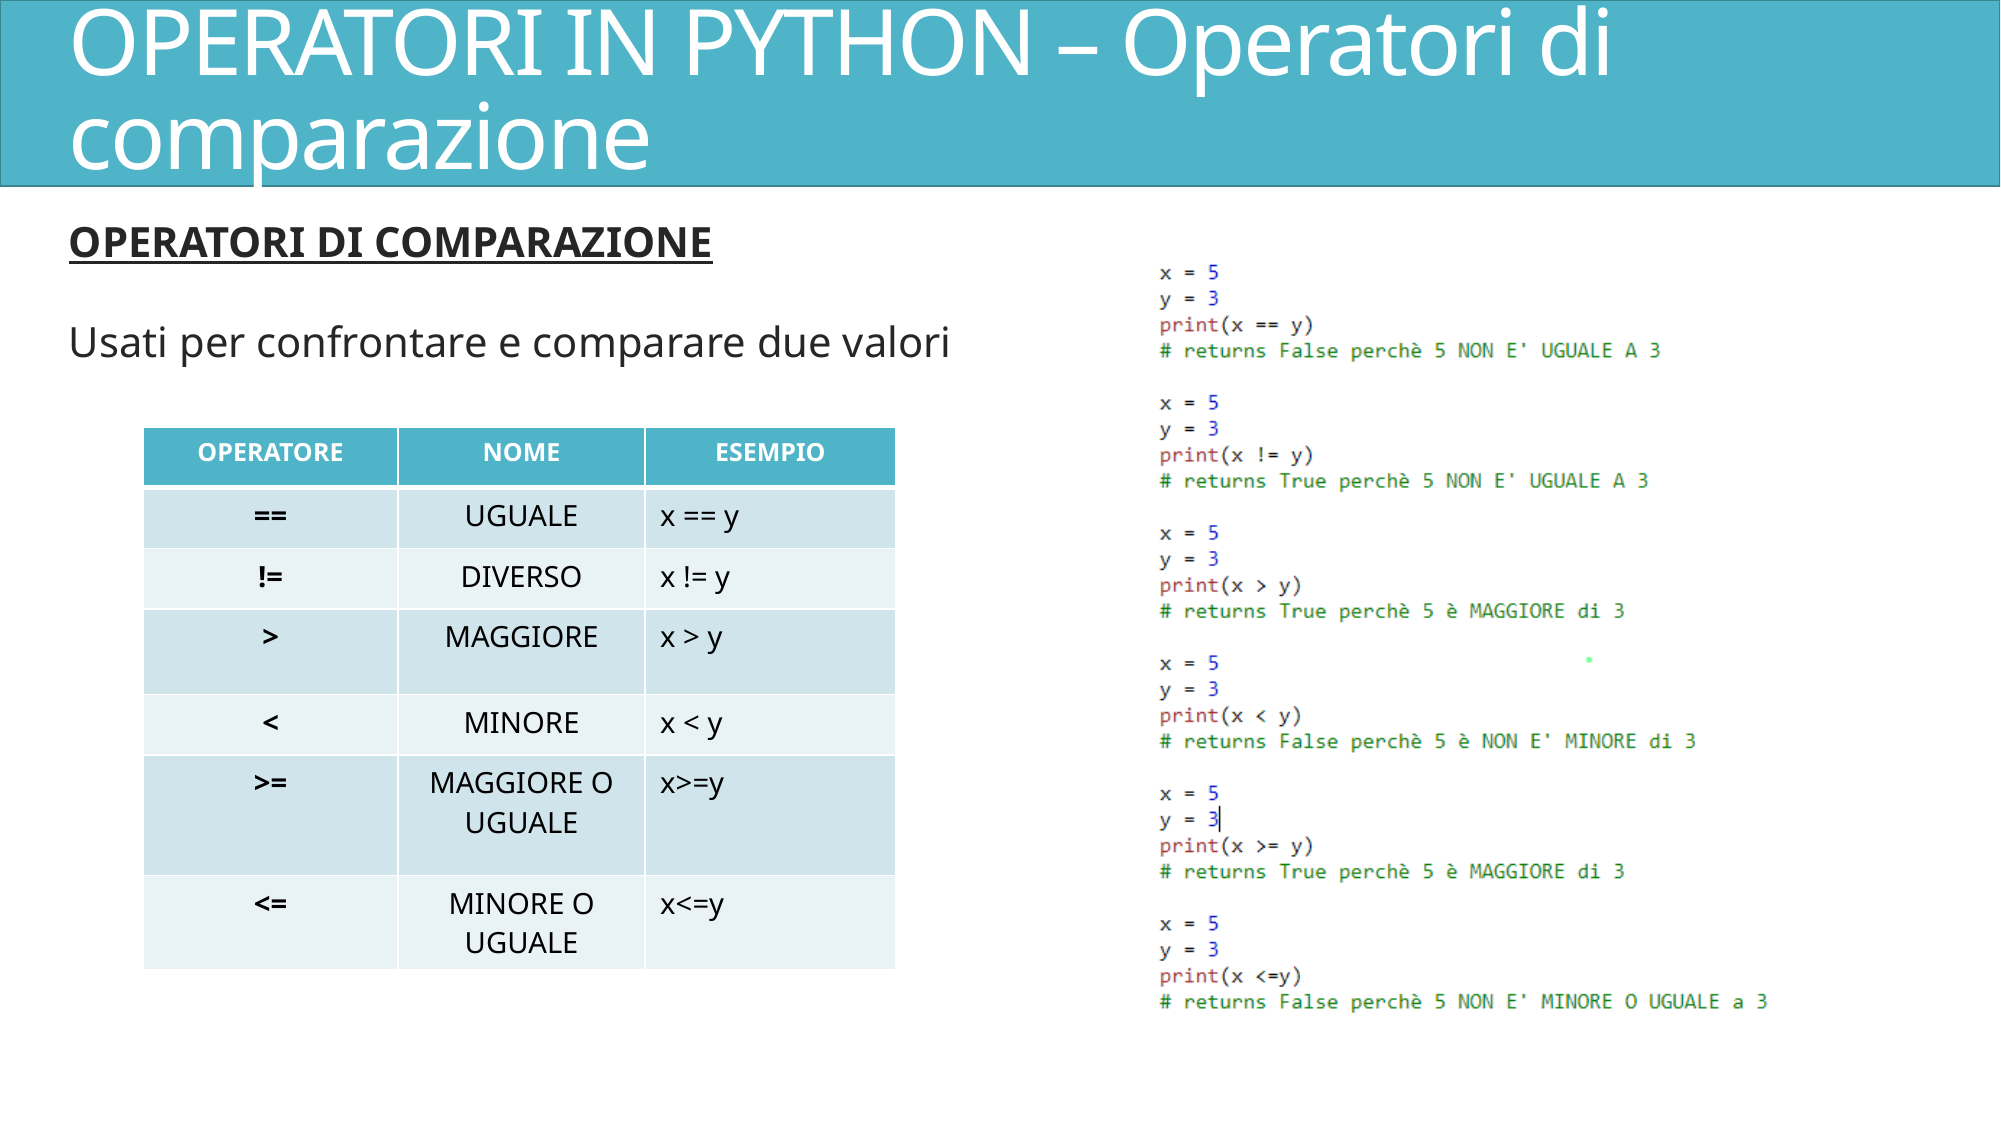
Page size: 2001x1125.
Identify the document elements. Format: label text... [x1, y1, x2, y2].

list OPERATORI DI COMPARAZIONE Usati per confrontare e comparare due valori [53, 208, 986, 1070]
table_cell == [144, 490, 397, 548]
title OPERATORI IN PYTHON – Operatori di comparazione [53, 19, 1949, 170]
table_cell > [144, 610, 397, 694]
table_cell MINORE O UGUALE [399, 876, 644, 969]
table_cell MINORE [399, 695, 644, 754]
table_cell x < y [646, 695, 895, 754]
table_cell x == y [646, 490, 895, 548]
table_header NOME [399, 428, 644, 485]
table_cell x != y [646, 549, 895, 608]
table_cell <= [144, 876, 397, 969]
table_cell != [144, 549, 397, 608]
table_cell MAGGIORE [399, 610, 644, 694]
table_cell >= [144, 756, 397, 875]
table_cell x>=y [646, 756, 895, 875]
table_cell < [144, 695, 397, 754]
table_cell DIVERSO [399, 549, 644, 608]
table_cell MAGGIORE O UGUALE [399, 756, 644, 875]
table_cell UGUALE [399, 490, 644, 548]
table_header ESEMPIO [646, 428, 895, 485]
table_cell x<=y [646, 876, 895, 969]
table_cell x > y [646, 610, 895, 694]
picture [1154, 252, 1857, 1055]
table_header OPERATORE [144, 428, 397, 485]
